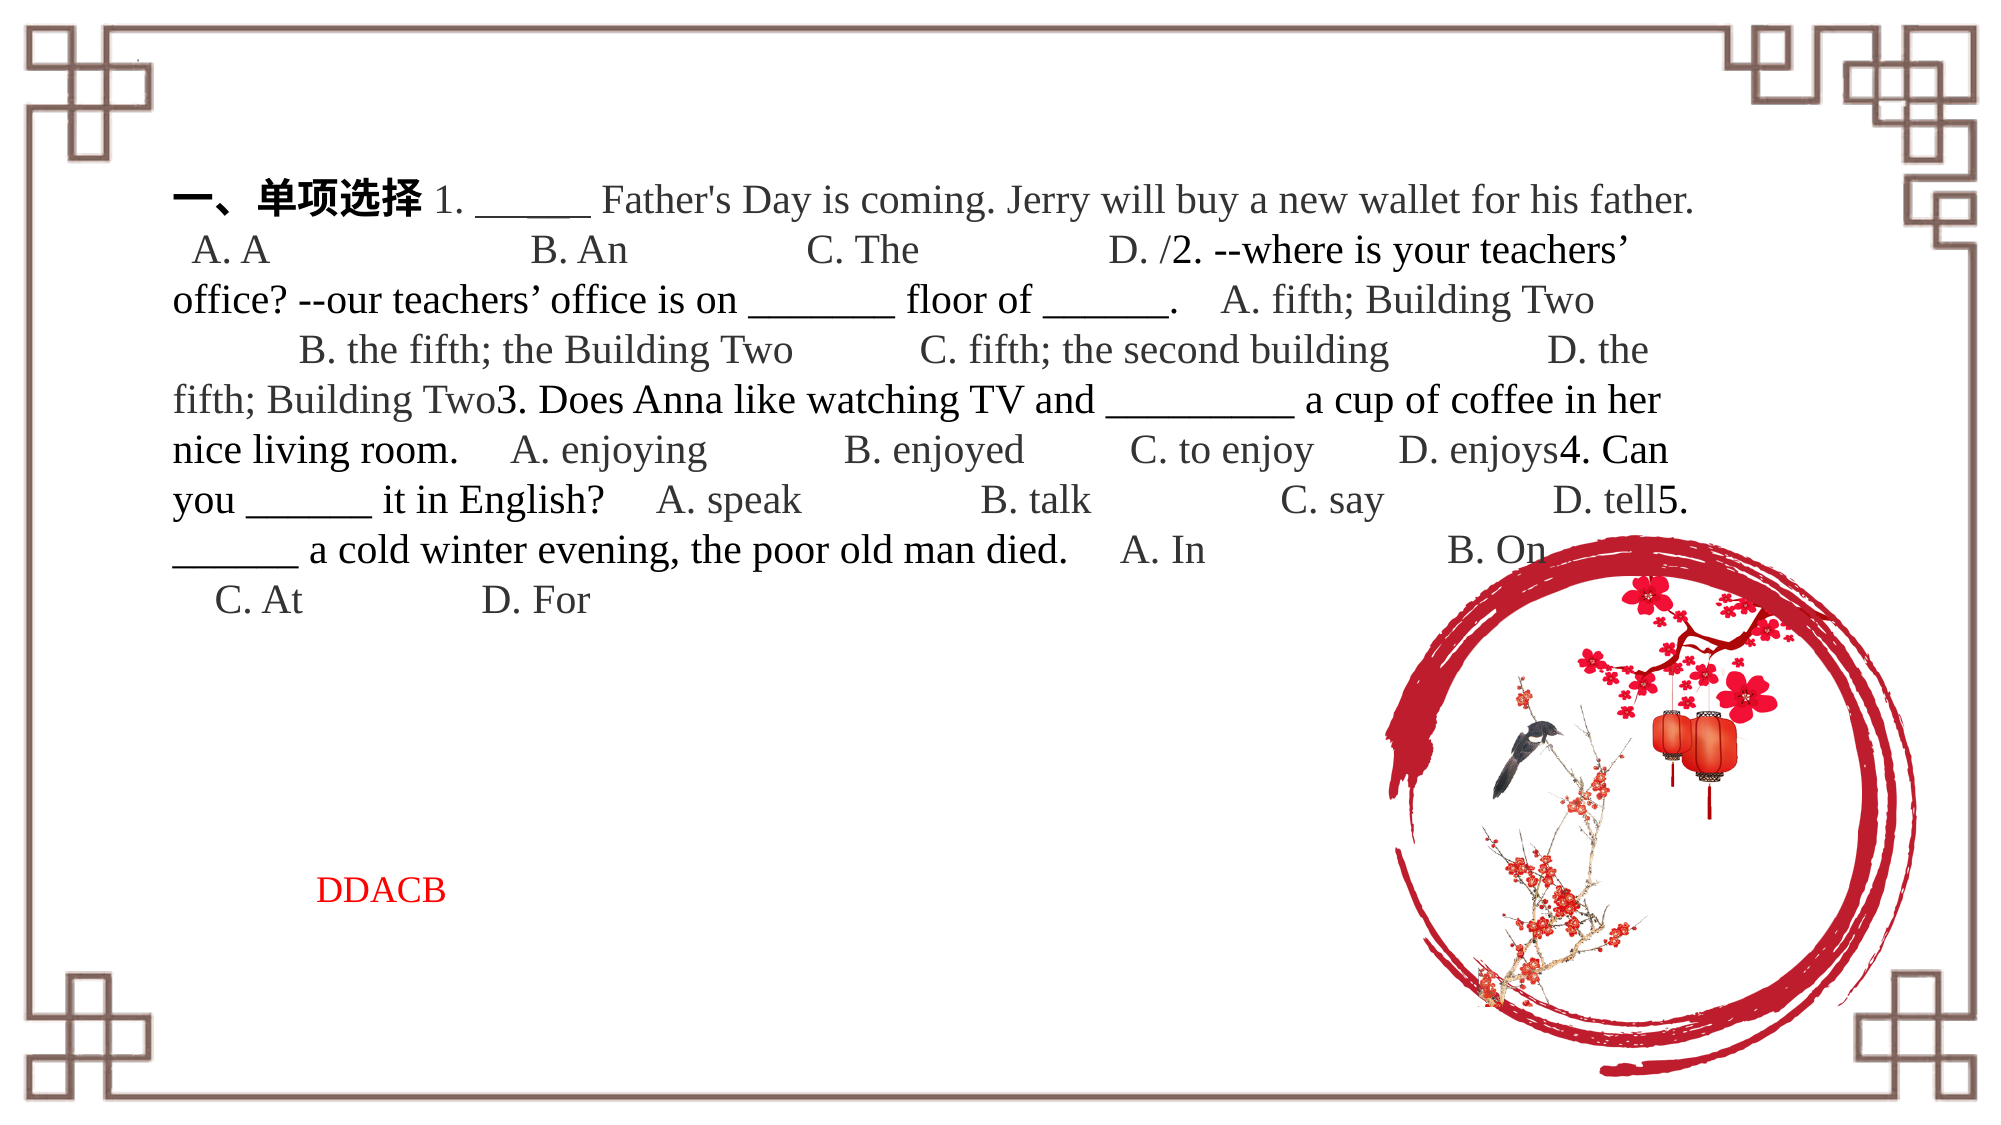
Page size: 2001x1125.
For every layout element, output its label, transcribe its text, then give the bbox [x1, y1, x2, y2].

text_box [1322, 496, 1955, 1125]
text_box 一、单项选择1. __ Father's Day is coming. Jerry will buy a new wallet for his father. A. A B. An C. The D. /2. --where is your teachers’ office? --our teachers’ office is on _______ floor of ______. A. fifth; Building Two B. the fifth; the Building Two C. fifth; the second building D. the fifth; Building Two3. Does Anna like watching TV and _________ a cup of coffee in her nice living room. A. enjoying B. enjoyed C. to enjoy D. enjoys4. Can you ______ it in English? A. speak B. talk C. say D. tell5. ______ a cold winter evening, the poor old man died. A. In B. On C. At D. For [158, 164, 1727, 680]
text_box DDACB [301, 857, 462, 918]
